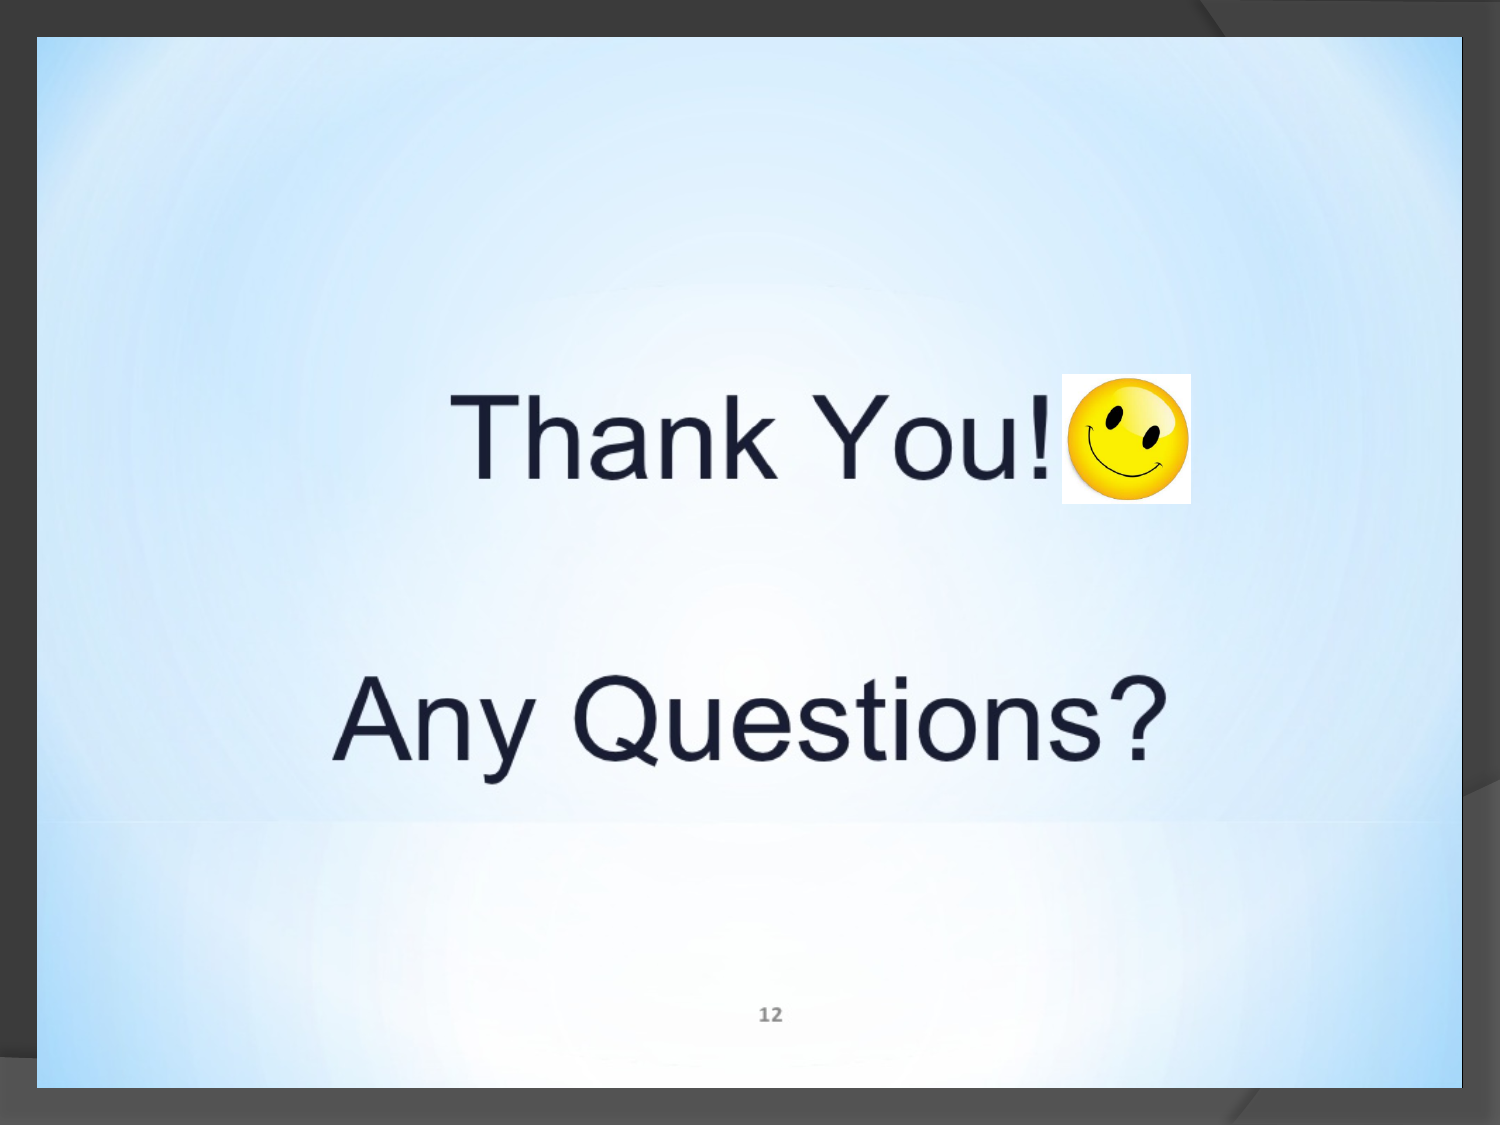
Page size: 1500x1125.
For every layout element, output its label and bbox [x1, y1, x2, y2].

picture [37, 37, 1463, 1088]
